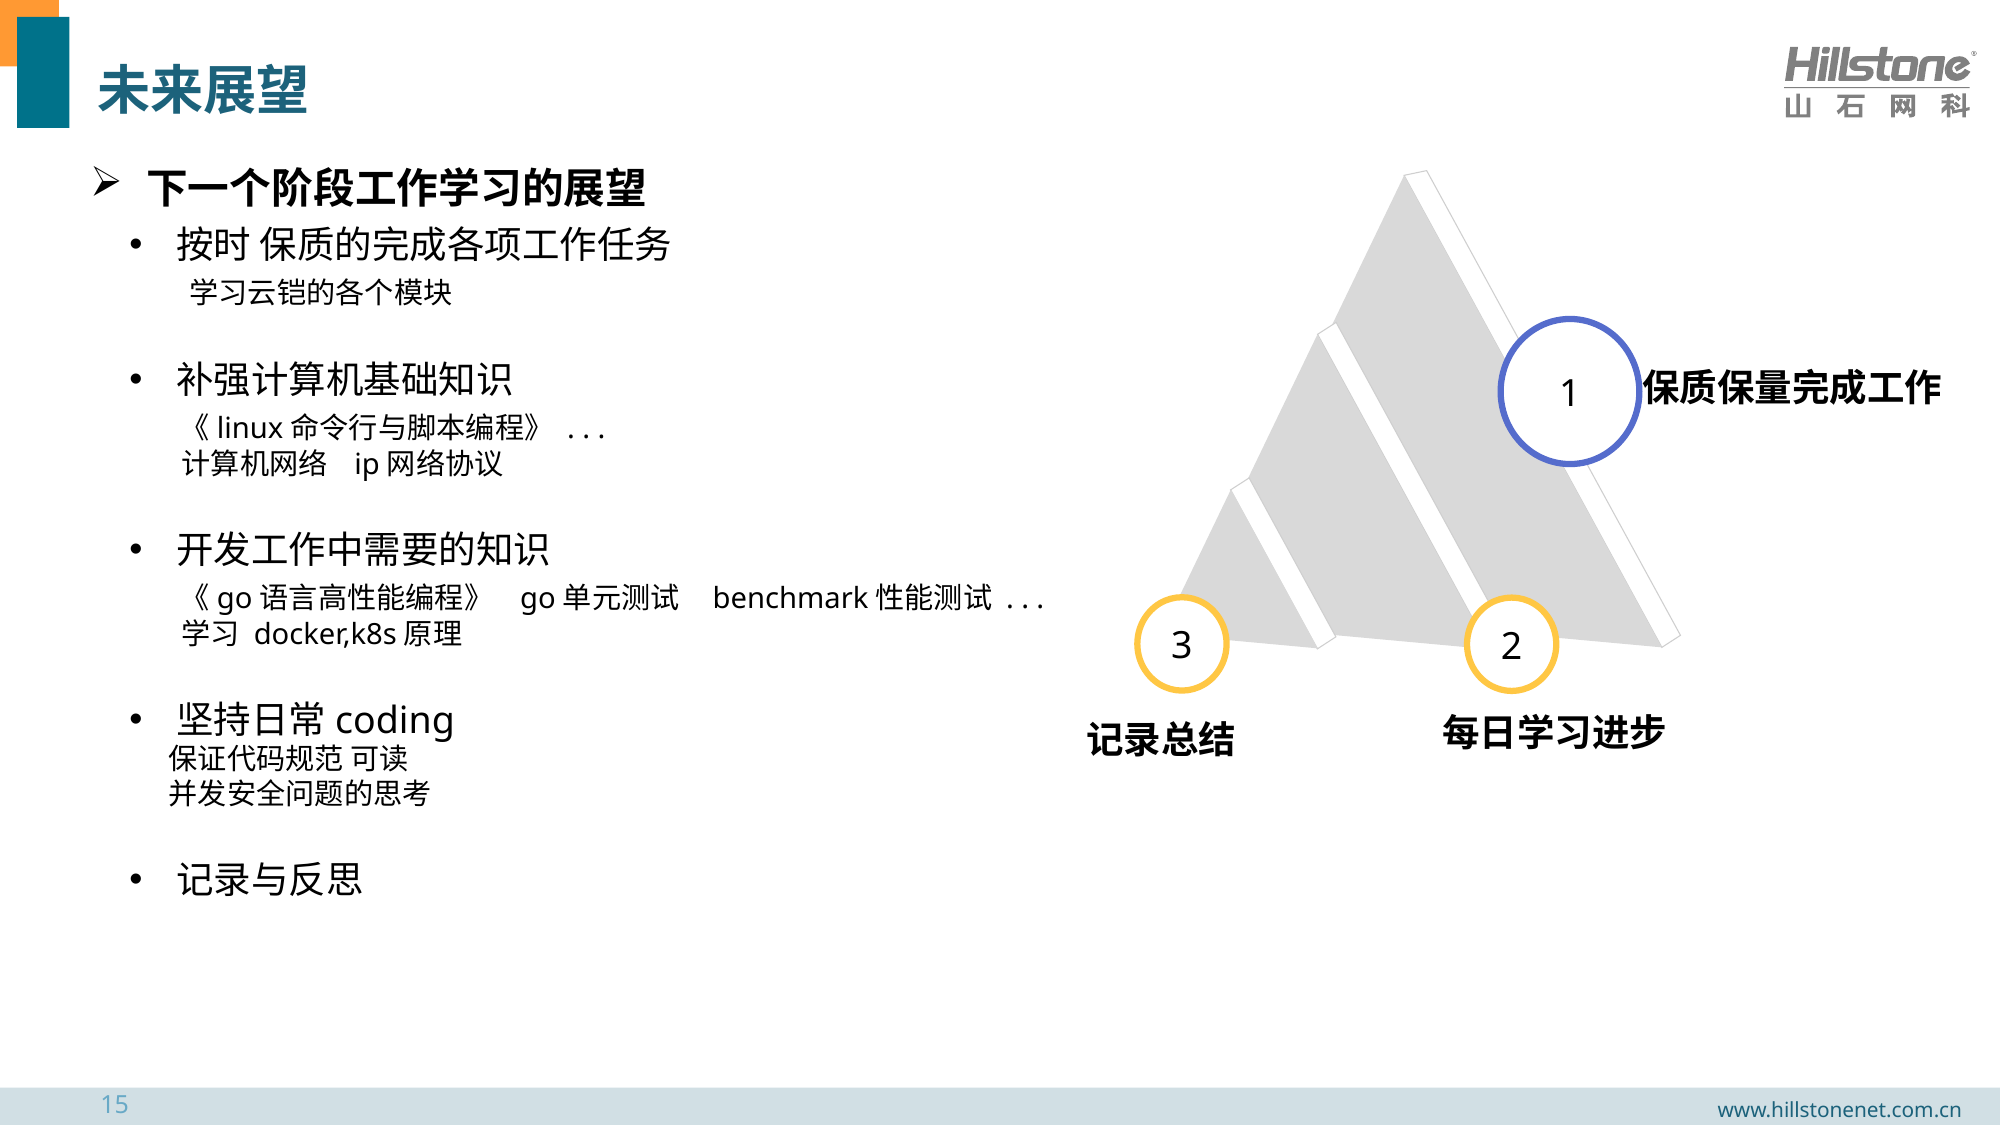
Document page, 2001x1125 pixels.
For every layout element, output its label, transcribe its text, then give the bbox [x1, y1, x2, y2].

text_box 按时 保质的完成各项工作任务 学习云铠的各个模块 补强计算机基础知识 《linux命令行与脚本编程》 . . . 计算机网络 ip网络协议 开发工作中需要的知识 《go语言高性能编程》 go单元测试 benchmark性能测试 . . . 学习 docker,k8s原理 坚持日常coding 保证代码规范 可读 并发安全问题的思考 记录与反思 [114, 213, 1732, 908]
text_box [489, 164, 2000, 905]
title 未来展望 [82, 48, 1692, 128]
slide_number 15 [49, 1087, 180, 1125]
text_box 下一个阶段工作学习的展望 [82, 154, 1700, 270]
